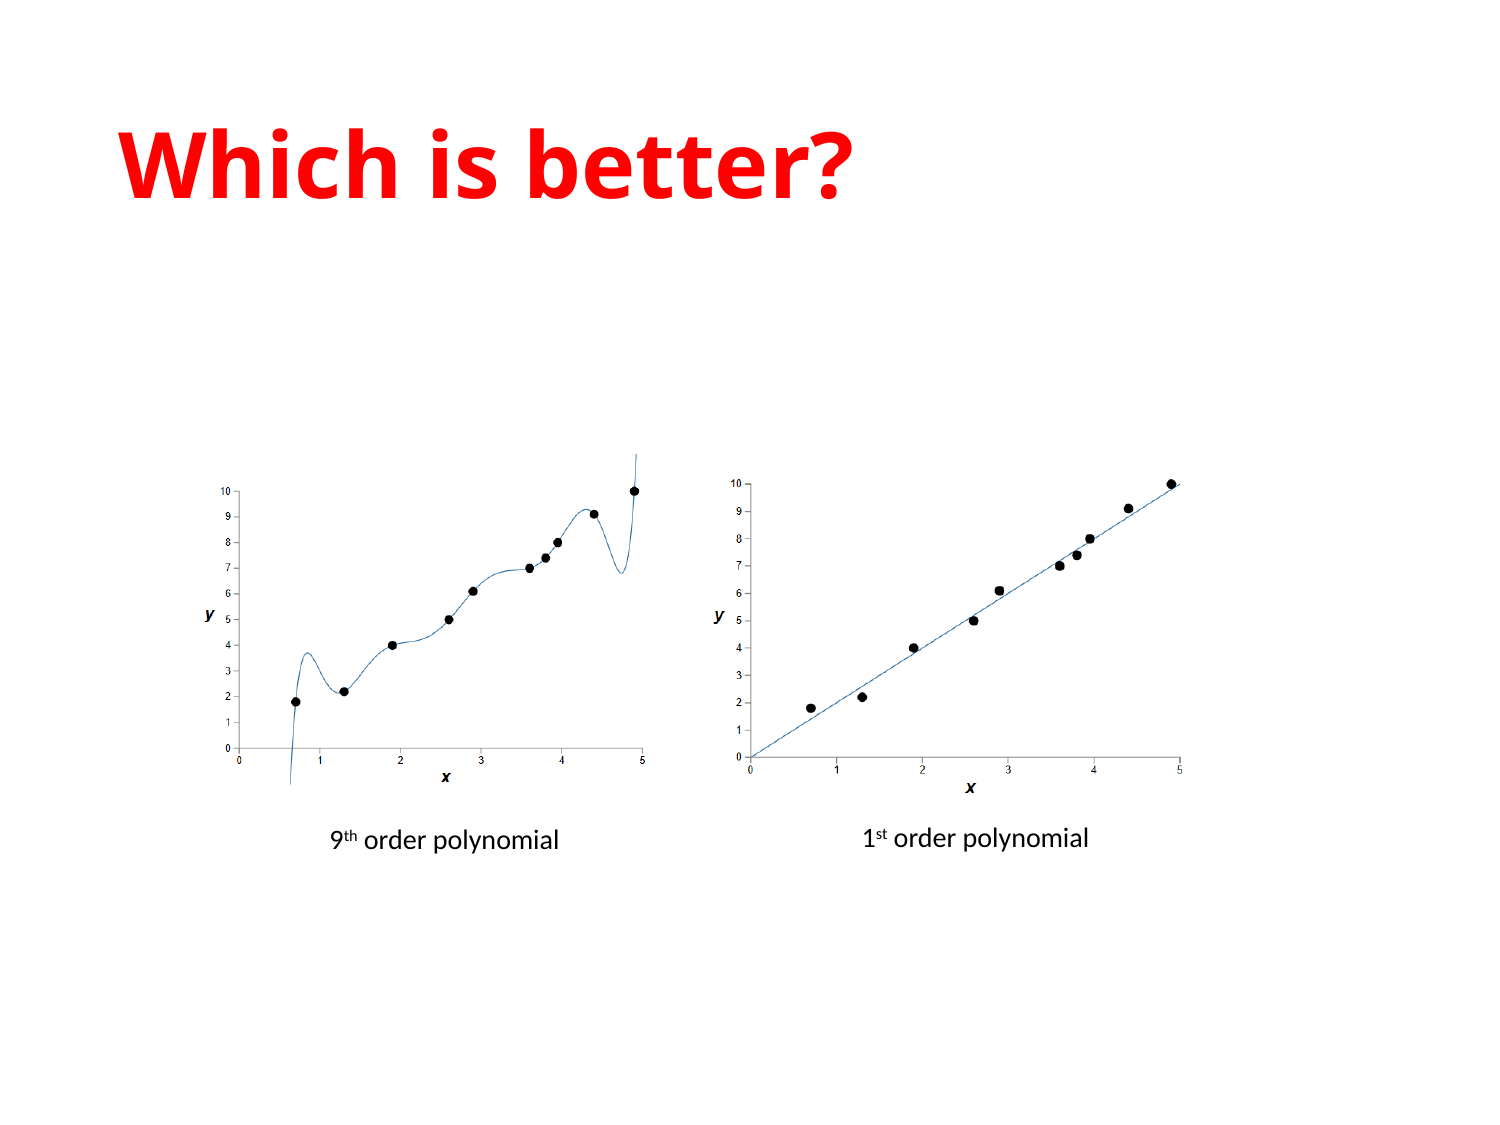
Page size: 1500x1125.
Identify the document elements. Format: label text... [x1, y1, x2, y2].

title Which is better? [103, 59, 1397, 278]
text_box 1st order polynomial [846, 813, 1150, 861]
picture [187, 443, 665, 801]
picture [691, 443, 1212, 813]
text_box 9th order polynomial [314, 814, 618, 863]
